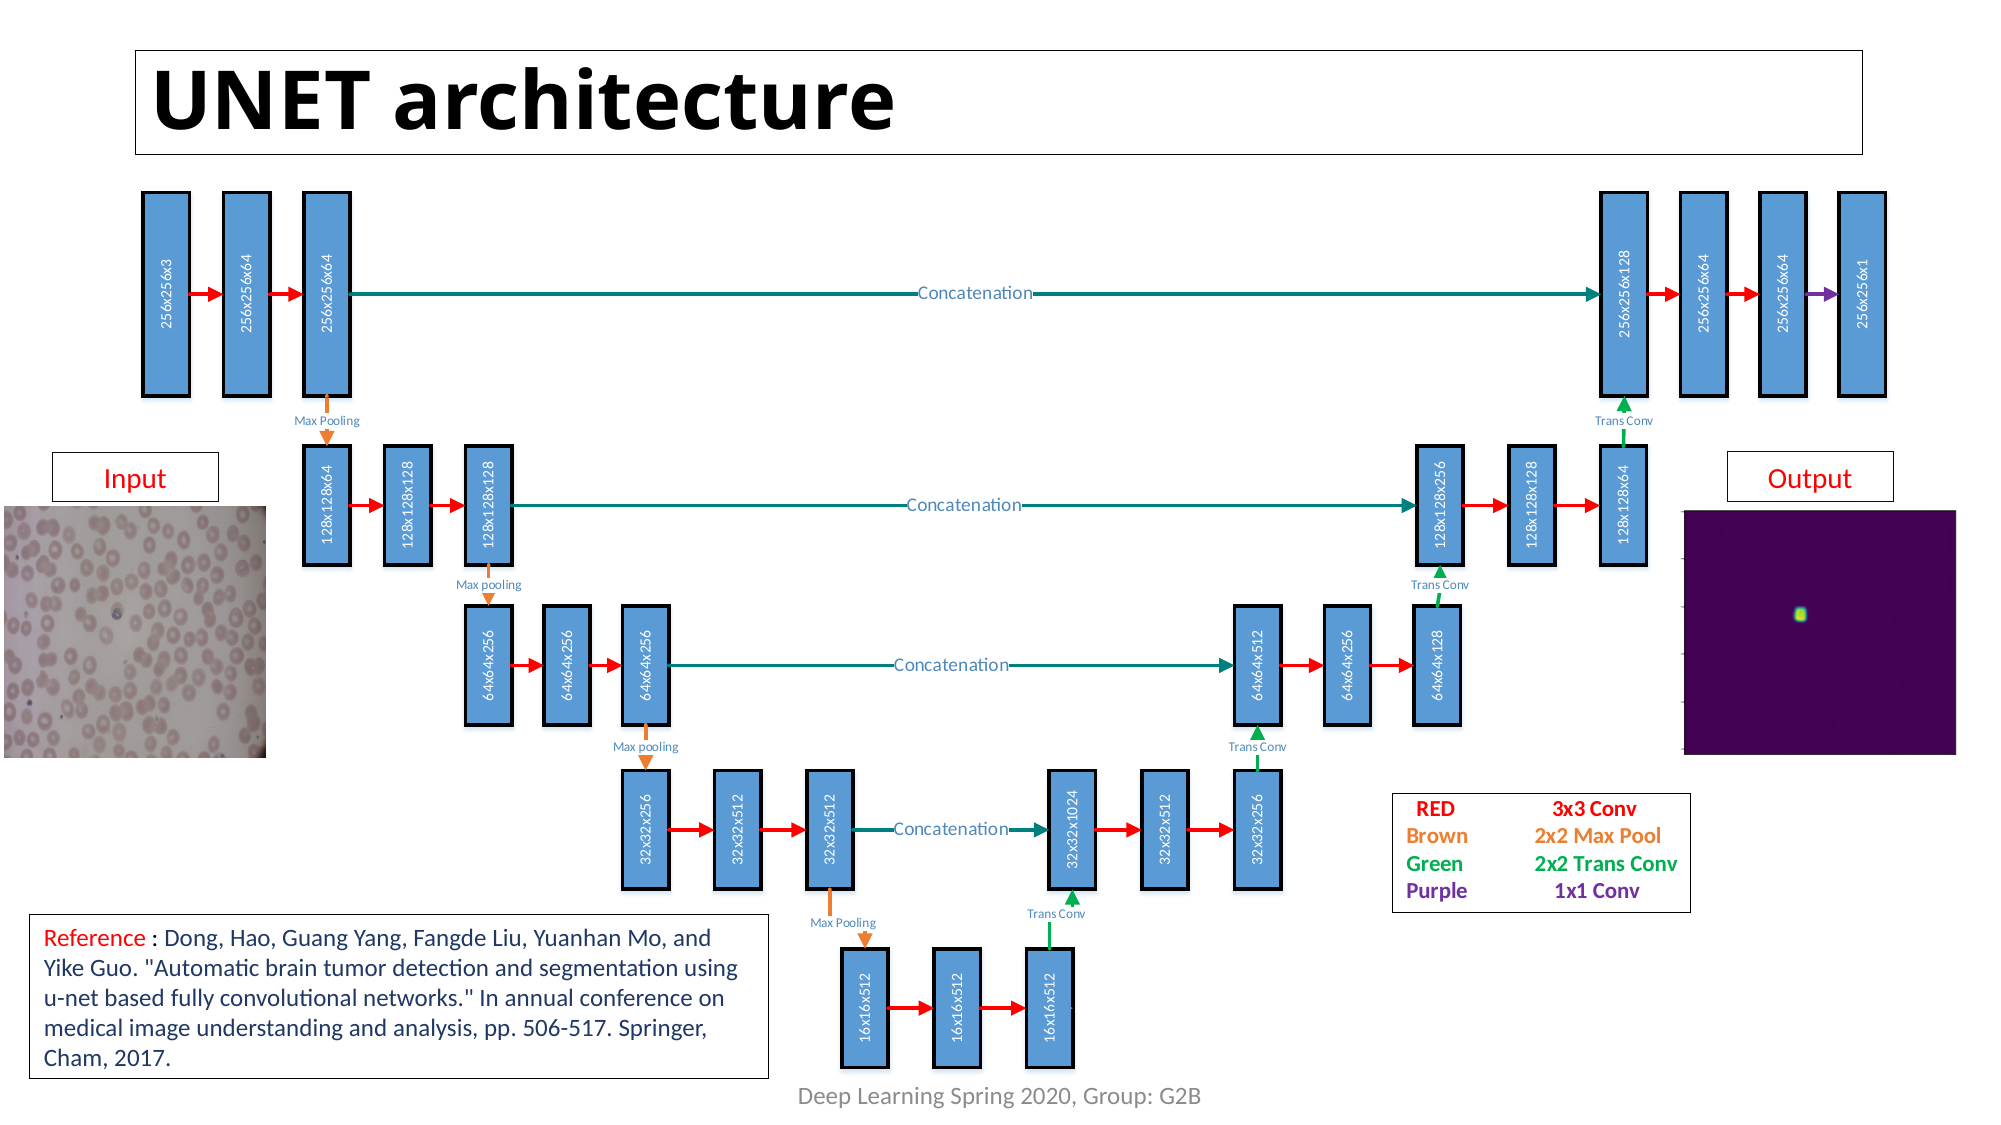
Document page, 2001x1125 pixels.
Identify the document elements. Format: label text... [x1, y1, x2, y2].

picture [4, 187, 1969, 1077]
title UNET architecture [135, 50, 1863, 155]
text_box Input [52, 452, 135, 502]
footer Deep Learning Spring 2020, Group: G2B [662, 1077, 1338, 1125]
text_box Reference : Dong, Hao, Guang Yang, Fangde Liu, Yuanhan Mo, and Yike Guo. "Automatic brain tumor detection and segmentation using u-net based fully convolutional networks." In annual conference on medical image understanding and analysis, pp. 506-517. Springer, Cham, 2017. [29, 914, 769, 1079]
